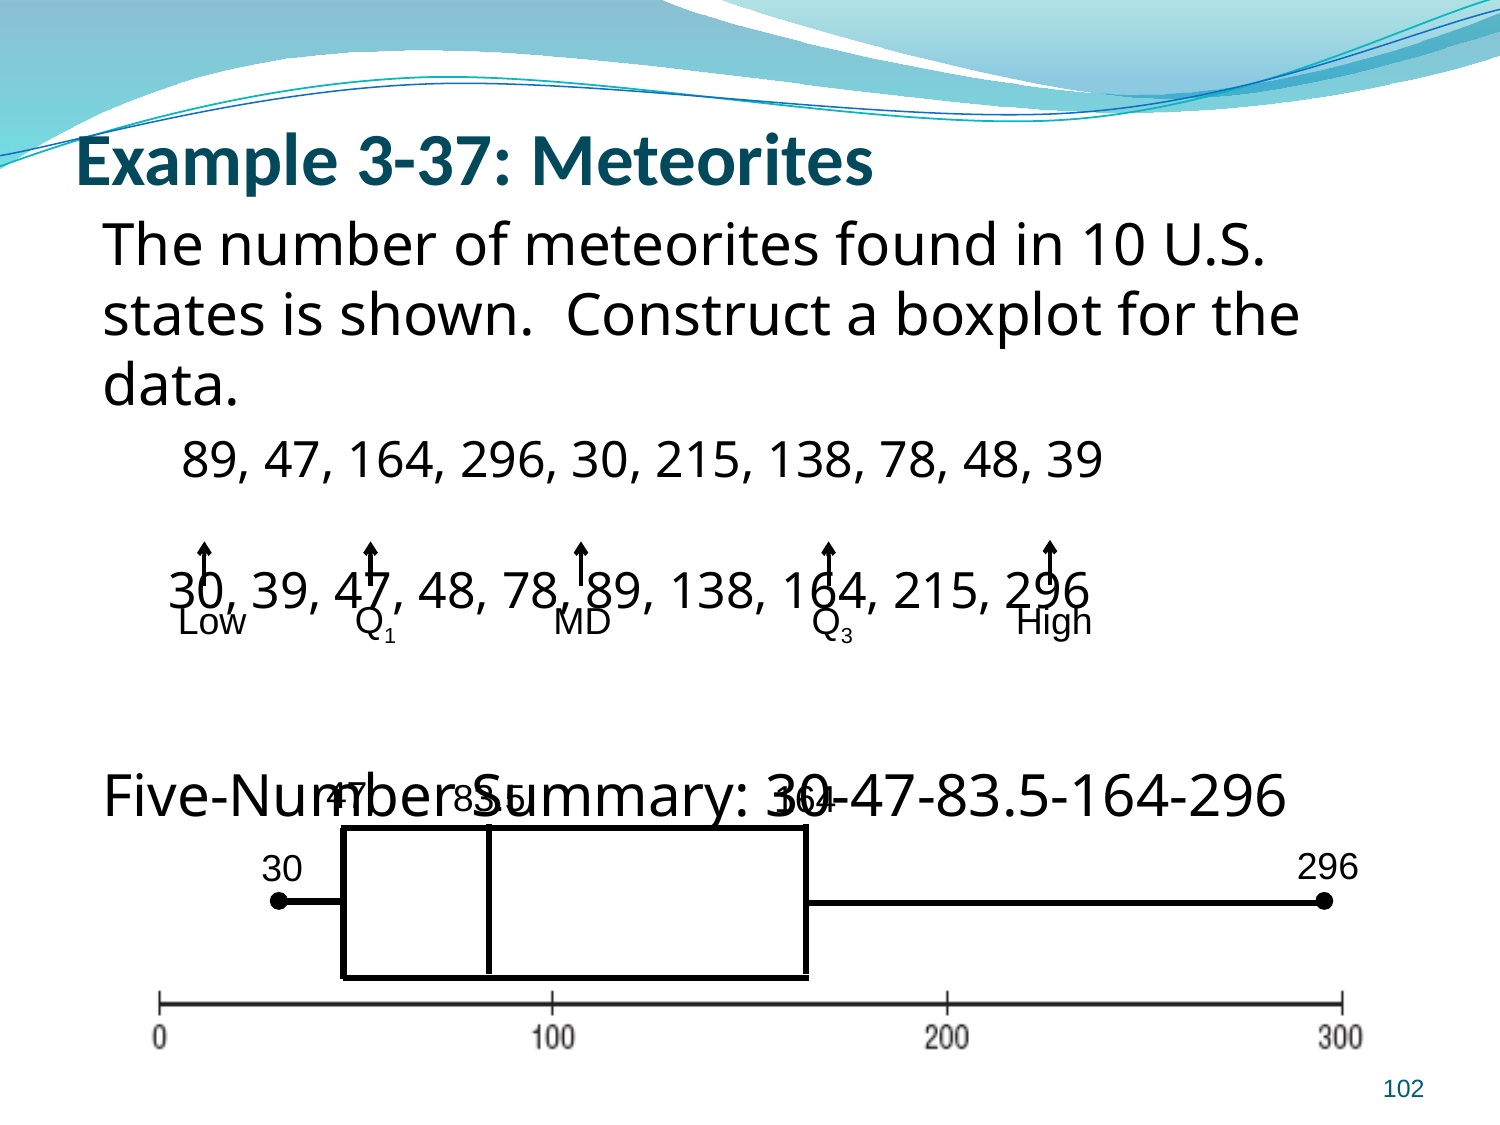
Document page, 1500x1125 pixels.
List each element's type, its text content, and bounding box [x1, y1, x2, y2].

picture [137, 969, 1376, 1063]
text_box [1318, 904, 1332, 910]
text_box 83.5 [438, 766, 541, 826]
text_box [270, 897, 287, 903]
text_box [1316, 895, 1333, 903]
title Example 3-37: Meteorites [74, 87, 1426, 201]
list The number of meteorites found in 10 U.S. states is shown. Construct a boxplot for the data. 89, 47, 164, 296, 30, 215, 138, 78, 48, 39 30, 39, 47, 48, 78, 89, 138, 164, 215, 296 Five-Number Summary: 30-47-83.5-164-296 [87, 199, 1413, 901]
text_box Q3 [796, 589, 868, 656]
text_box Low [163, 589, 262, 649]
text_box 164 [759, 767, 852, 828]
text_box 30 [246, 836, 318, 897]
text_box Q1 [340, 589, 412, 655]
text_box 296 [1282, 834, 1375, 895]
text_box MD [538, 589, 627, 649]
text_box [271, 904, 287, 910]
slide_number 102 [1299, 1042, 1425, 1103]
text_box 47 [311, 763, 383, 824]
text_box High [1000, 589, 1108, 649]
